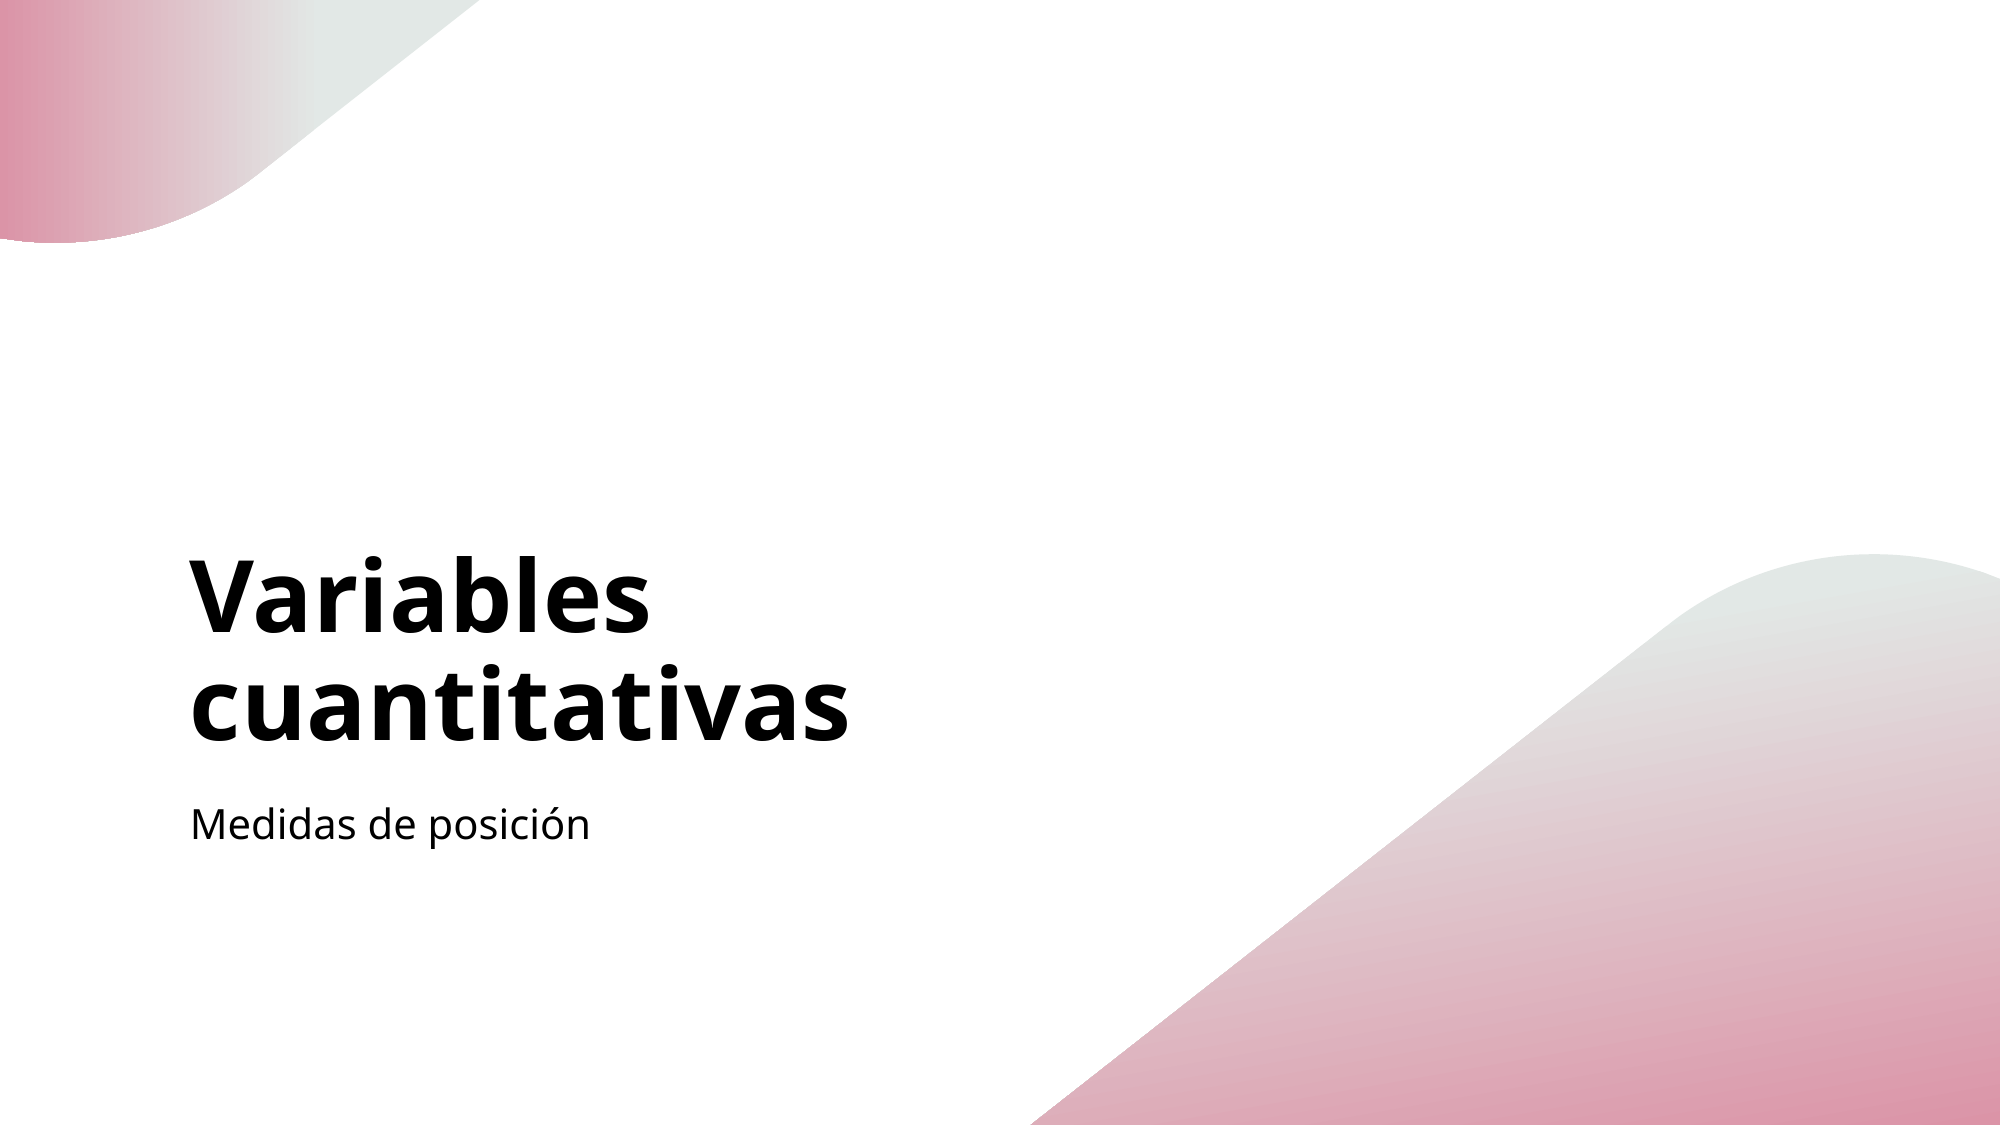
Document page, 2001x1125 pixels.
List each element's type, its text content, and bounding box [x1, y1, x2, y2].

title Variables cuantitativas [174, 280, 1234, 770]
list Medidas de posición [174, 780, 1061, 938]
